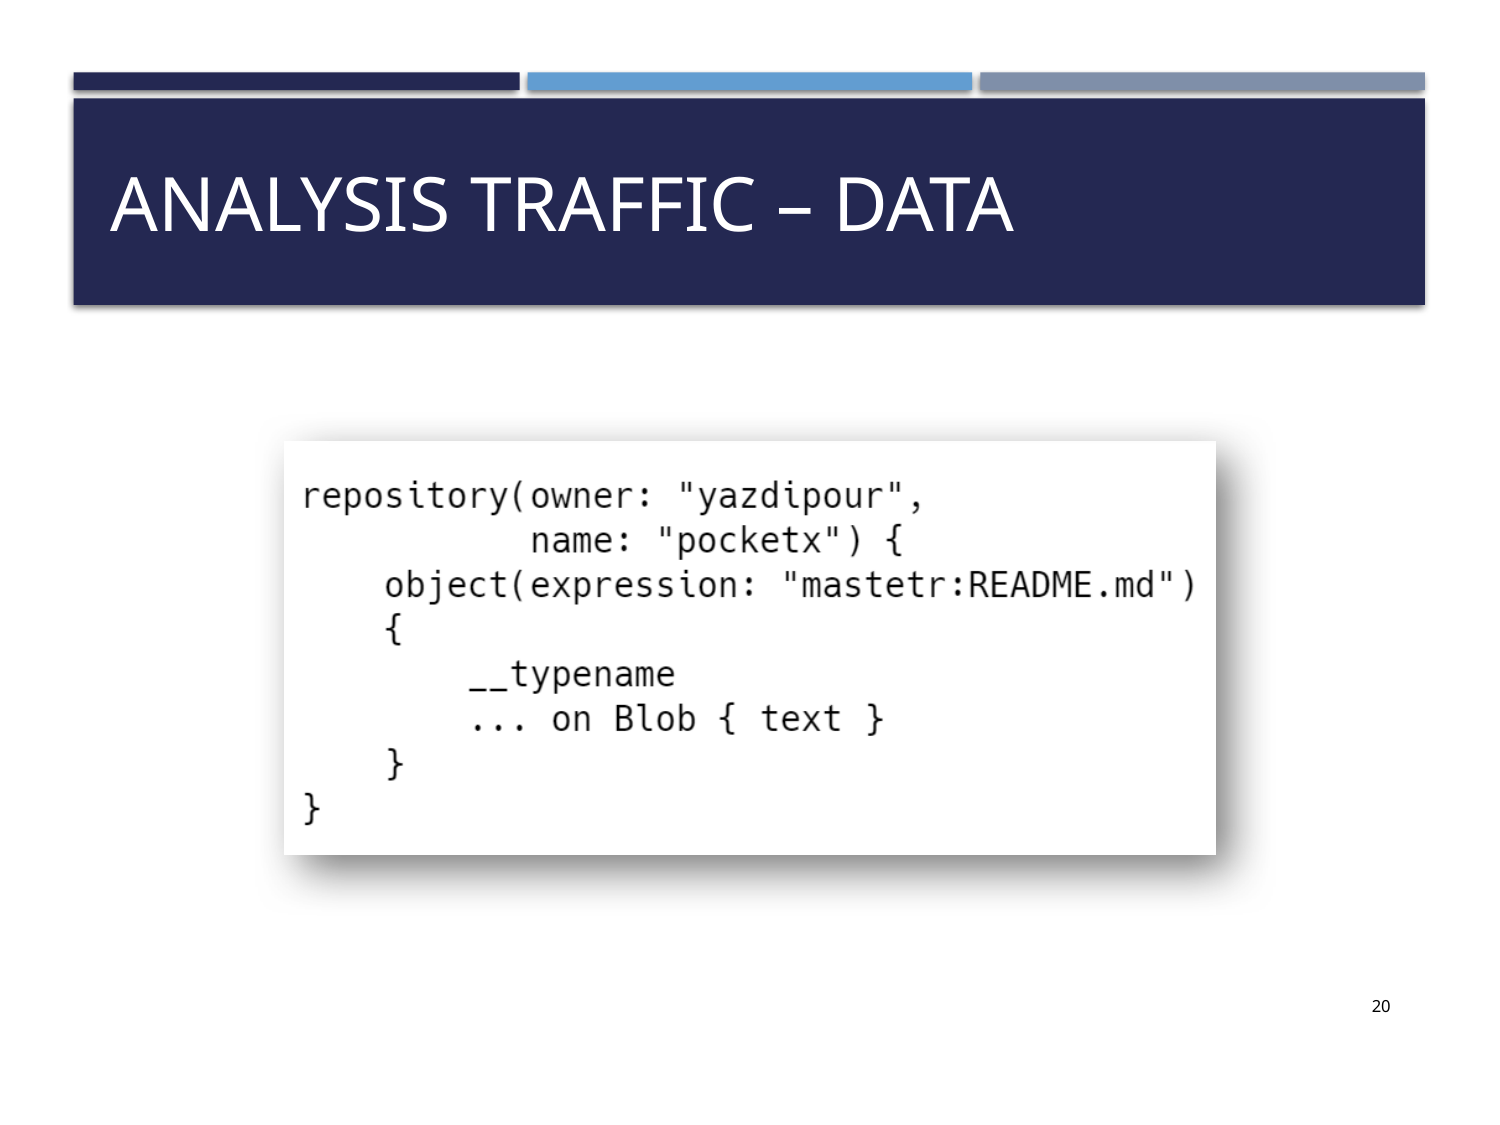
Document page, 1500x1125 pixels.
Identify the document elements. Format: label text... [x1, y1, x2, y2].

slide_number 20 [1279, 977, 1406, 1037]
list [284, 441, 1216, 856]
title Analysis traffic – data [95, 112, 1406, 291]
